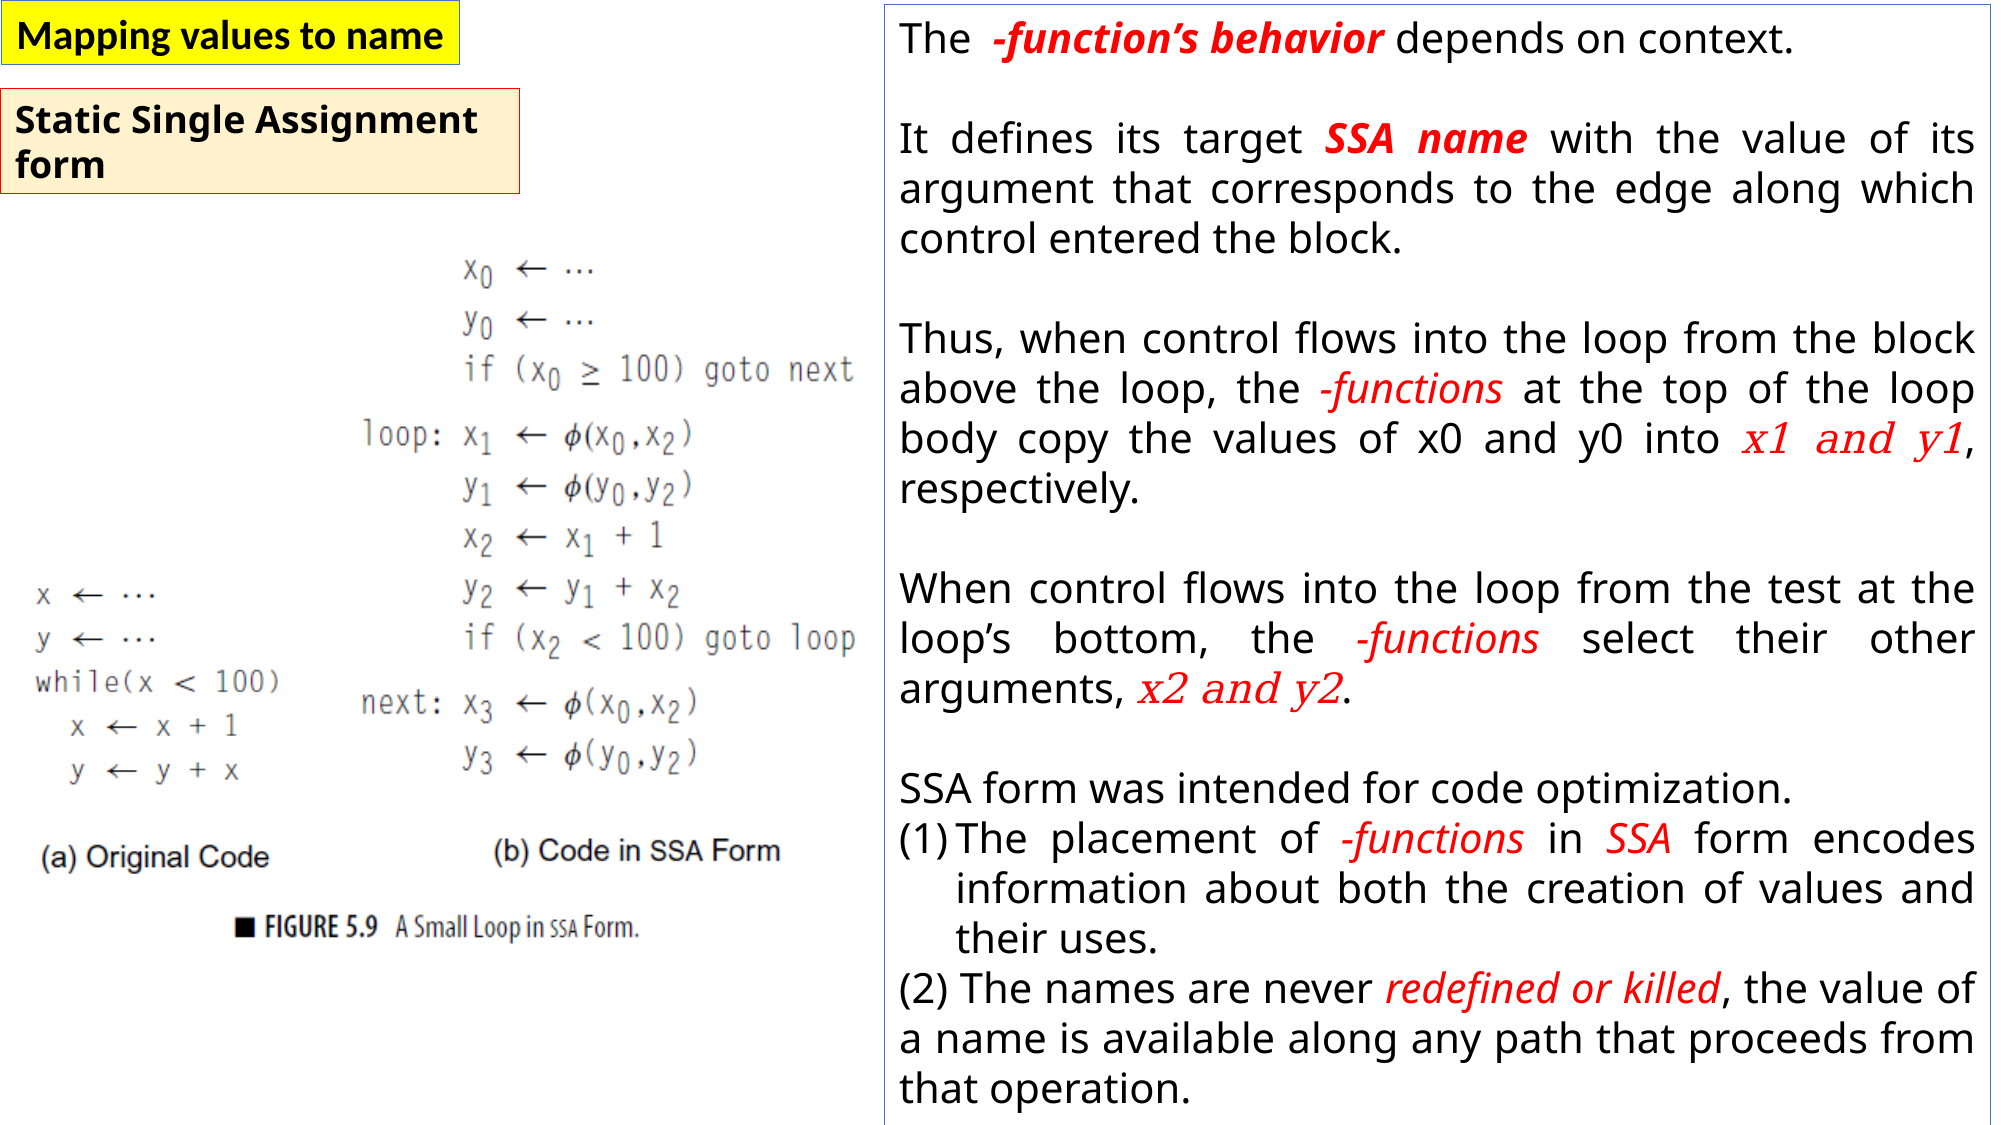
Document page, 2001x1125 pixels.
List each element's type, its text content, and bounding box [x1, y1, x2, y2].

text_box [6, 562, 313, 827]
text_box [211, 904, 649, 955]
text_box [468, 826, 831, 882]
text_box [321, 219, 880, 803]
text_box Static Single Assignment form [0, 88, 520, 194]
text_box Mapping values to name [1, 0, 460, 65]
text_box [19, 834, 289, 882]
